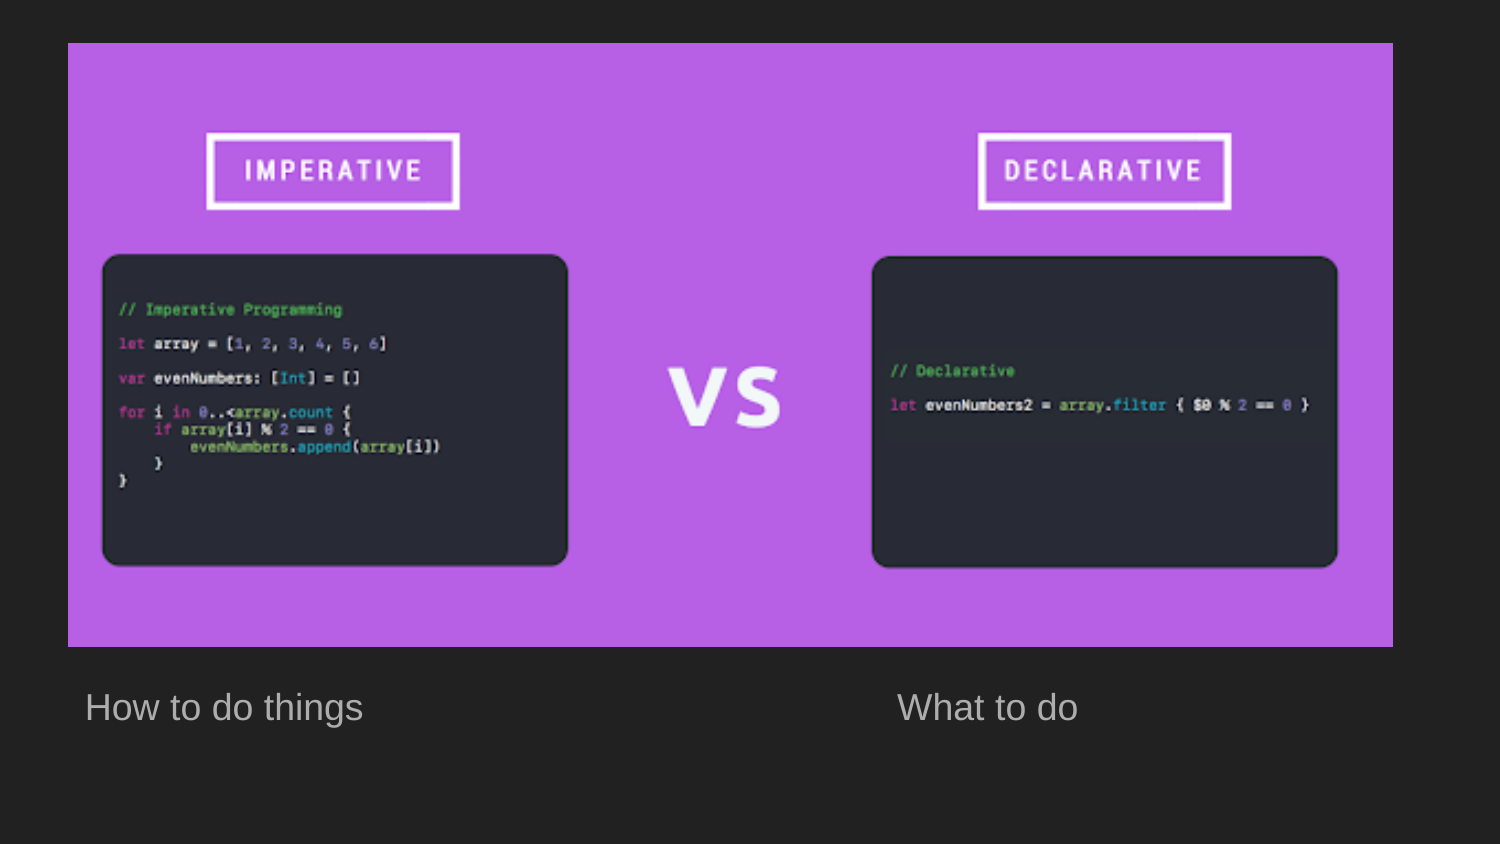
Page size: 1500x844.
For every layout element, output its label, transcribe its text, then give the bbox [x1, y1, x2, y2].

picture [68, 43, 1393, 648]
list How to do things What to do [51, 661, 1449, 750]
